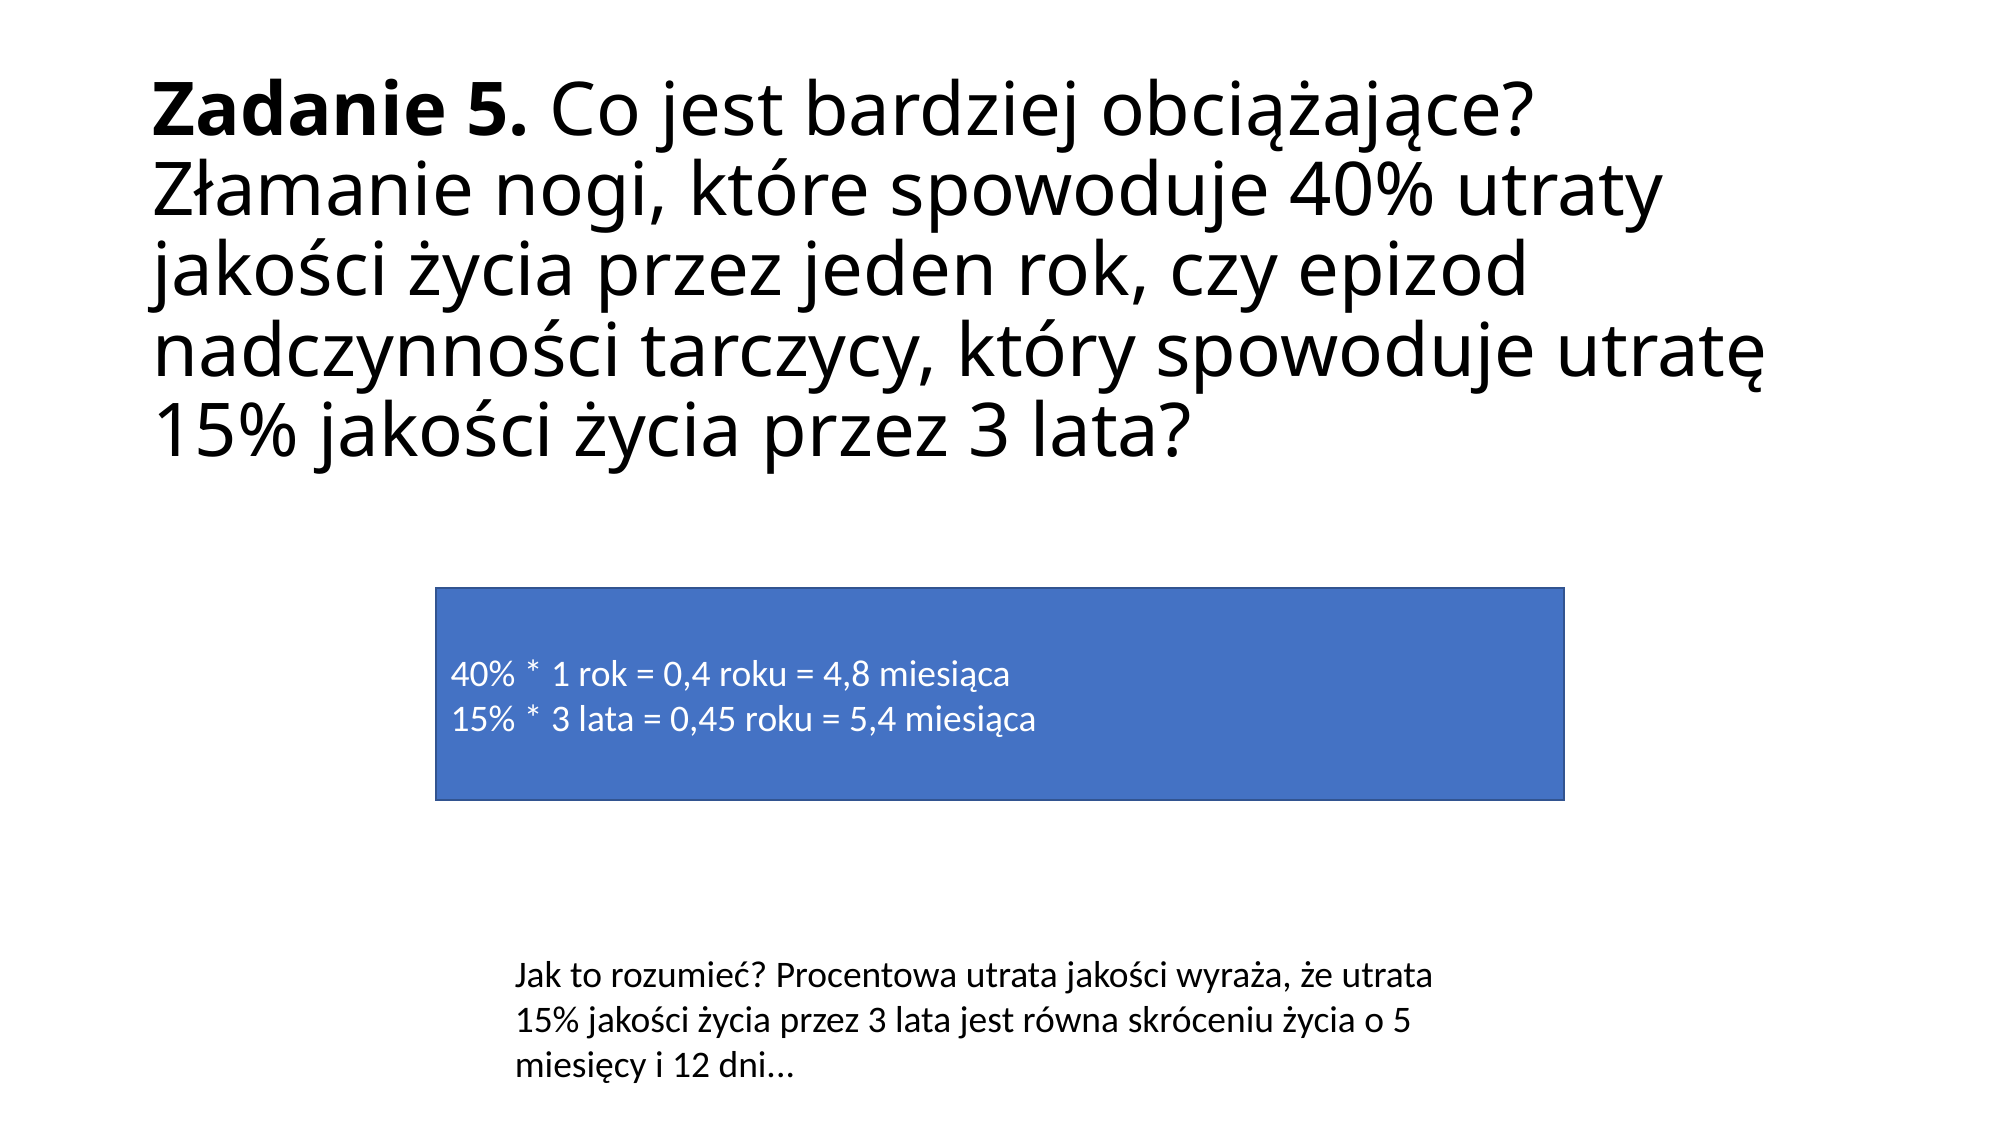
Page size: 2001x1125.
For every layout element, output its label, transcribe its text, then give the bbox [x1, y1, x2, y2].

text_box Jak to rozumieć? Procentowa utrata jakości wyraża, że utrata 15% jakości życia przez 3 lata jest równa skróceniu życia o 5 miesięcy i 12 dni... [500, 942, 1500, 1093]
text_box 40% * 1 rok = 0,4 roku = 4,8 miesiąca 15% * 3 lata = 0,45 roku = 5,4 miesiąca [435, 587, 1565, 801]
title Zadanie 5. Co jest bardziej obciążające? Złamanie nogi, które spowoduje 40% utraty jakości życia przez jeden rok, czy epizod nadczynności tarczycy, który spowoduje utratę 15% jakości życia przez 3 lata? [137, 59, 1863, 484]
